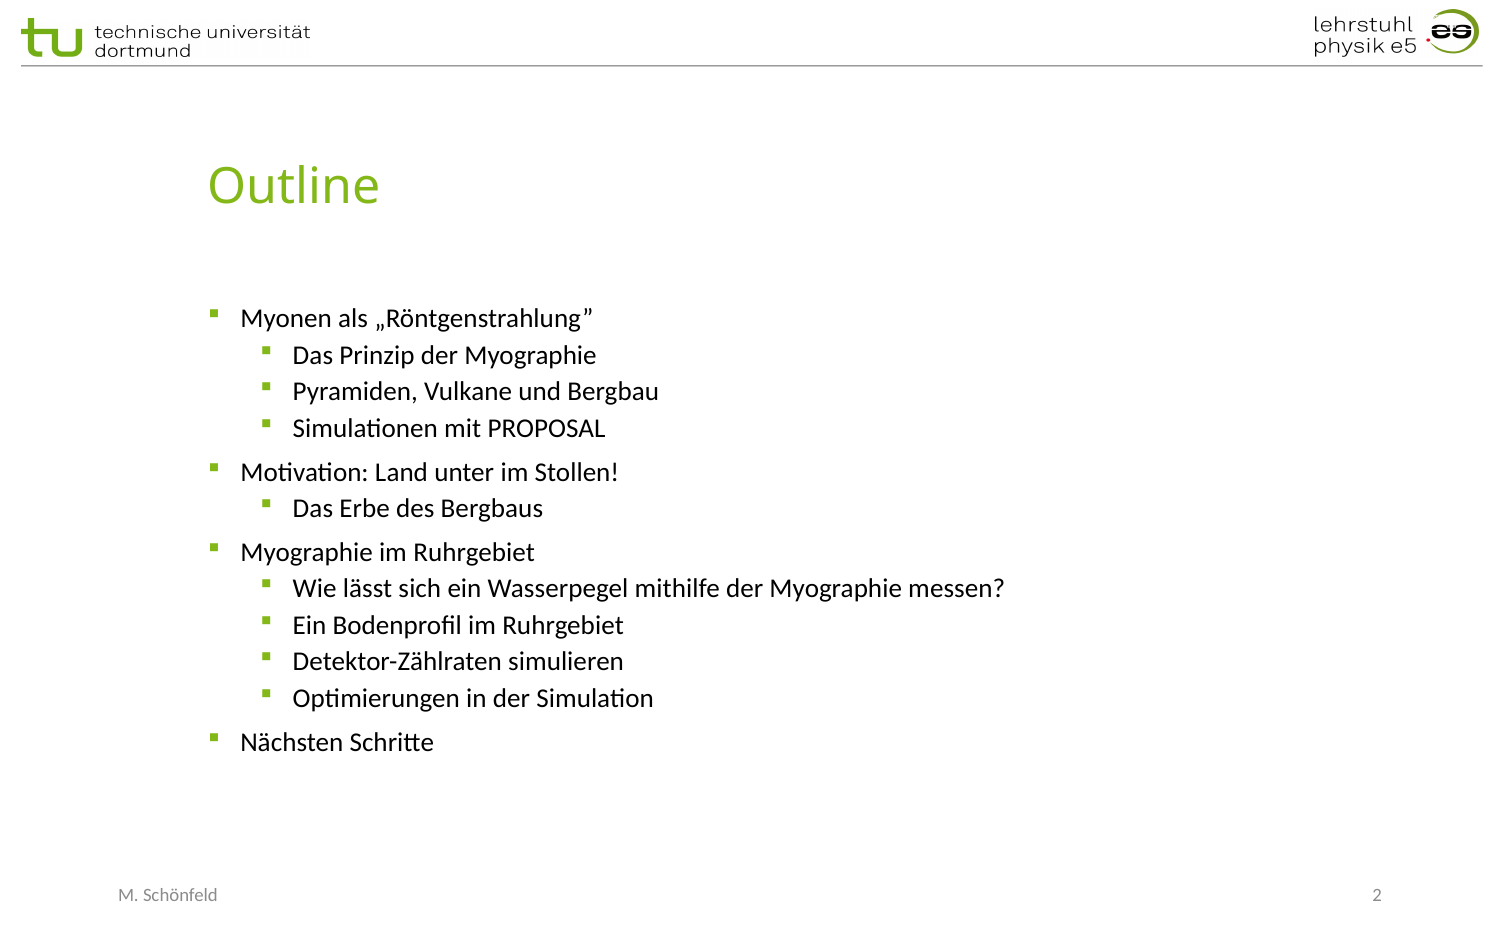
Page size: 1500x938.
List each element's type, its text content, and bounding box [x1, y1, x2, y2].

title Outline [192, 140, 556, 222]
list Myonen als „Röntgenstrahlung” Das Prinzip der Myographie Pyramiden, Vulkane und Bergbau Simulationen mit PROPOSAL Motivation: Land unter im Stollen! Das Erbe des Bergbaus Myographie im Ruhrgebiet Wie lässt sich ein Wasserpegel mithilfe der Myographie messen? Ein Bodenprofil im Ruhrgebiet Detektor-Zählraten simulieren Optimierungen in der Simulation Nächsten Schritte [192, 296, 1284, 766]
slide_number M. Schönfeld [103, 868, 441, 919]
slide_number 2 [1059, 868, 1397, 919]
picture [21, 18, 310, 57]
picture [1315, 9, 1479, 57]
